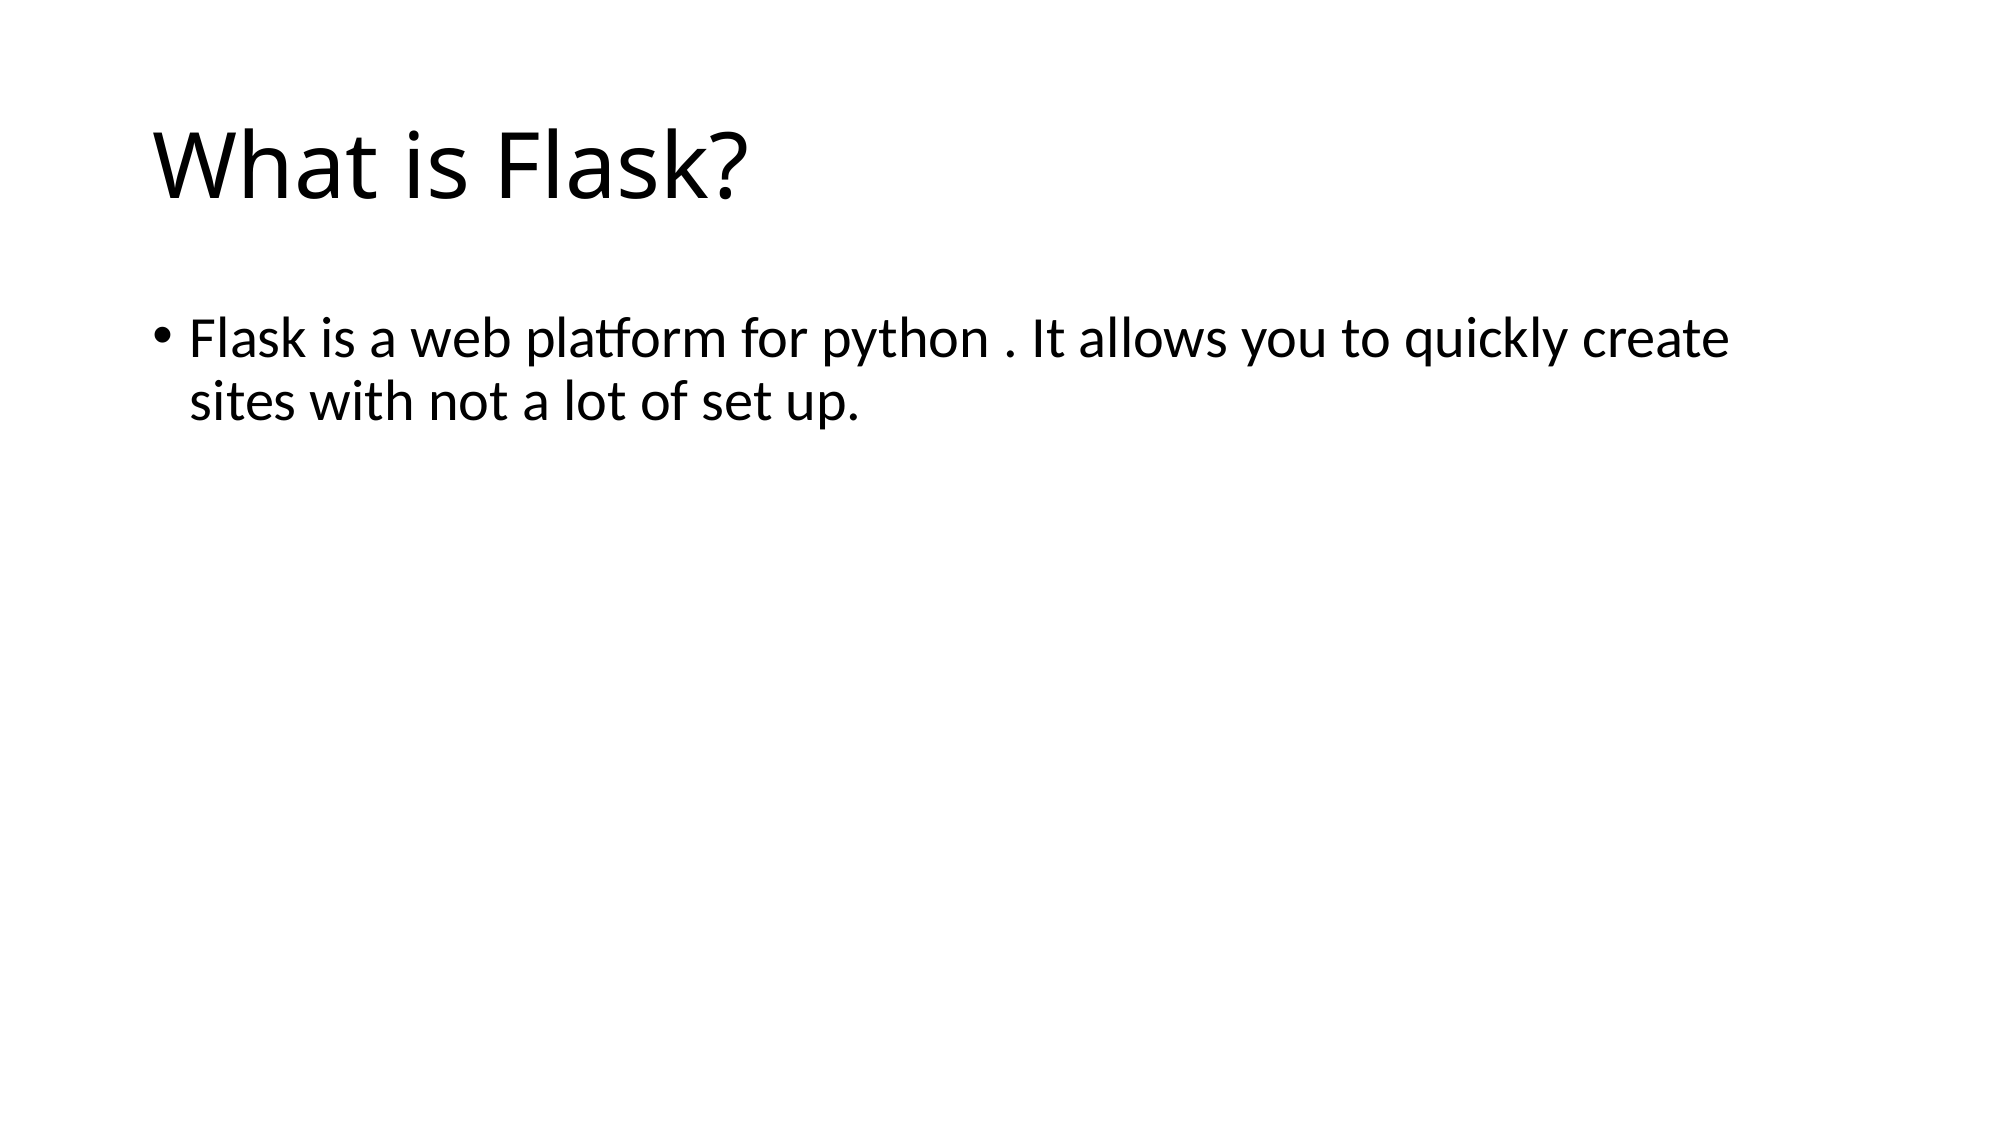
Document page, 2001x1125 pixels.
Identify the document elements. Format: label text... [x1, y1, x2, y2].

title What is Flask? [137, 59, 1863, 278]
list Flask is a web platform for python . It allows you to quickly create sites with not a lot of set up. [137, 299, 1863, 1014]
